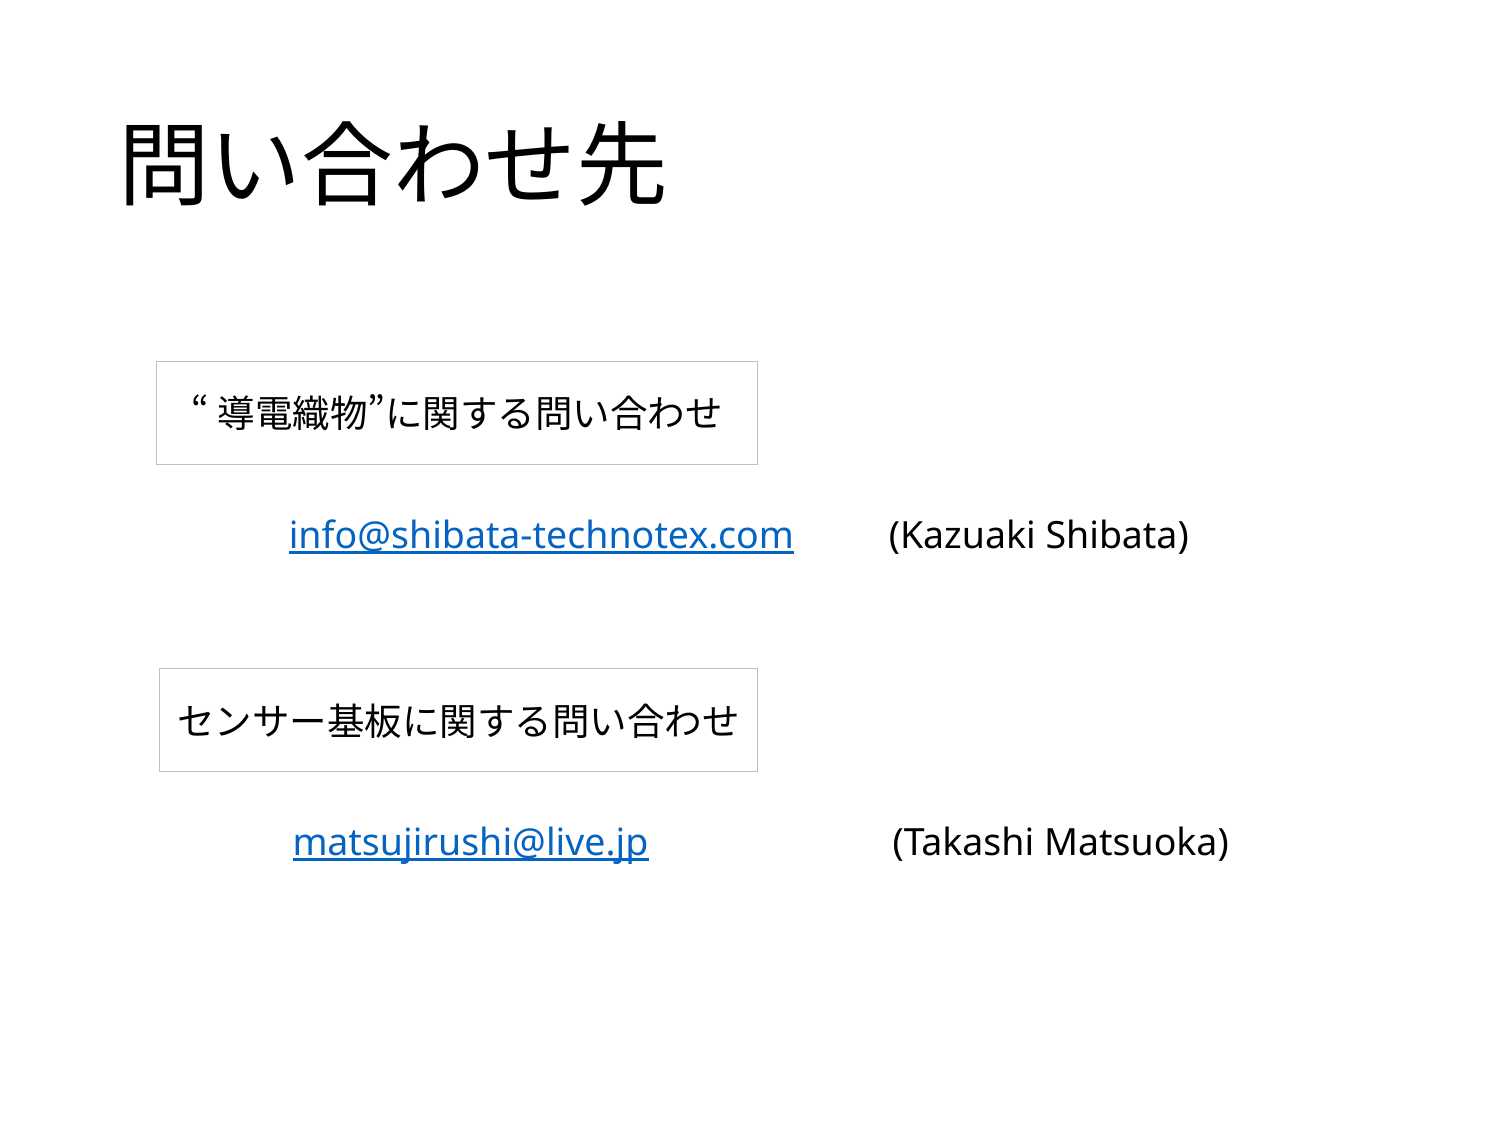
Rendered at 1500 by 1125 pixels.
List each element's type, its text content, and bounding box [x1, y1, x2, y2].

title 問い合わせ先 [103, 59, 1397, 278]
text_box センサー基板に関する問い合わせ [159, 668, 758, 772]
text_box “導電織物”に関する問い合わせ [156, 361, 758, 465]
text_box info@shibata-technotex.com (Kazuaki Shibata) [274, 503, 1204, 570]
text_box matsujirushi@live.jp (Takashi Matsuoka) [277, 810, 1244, 877]
